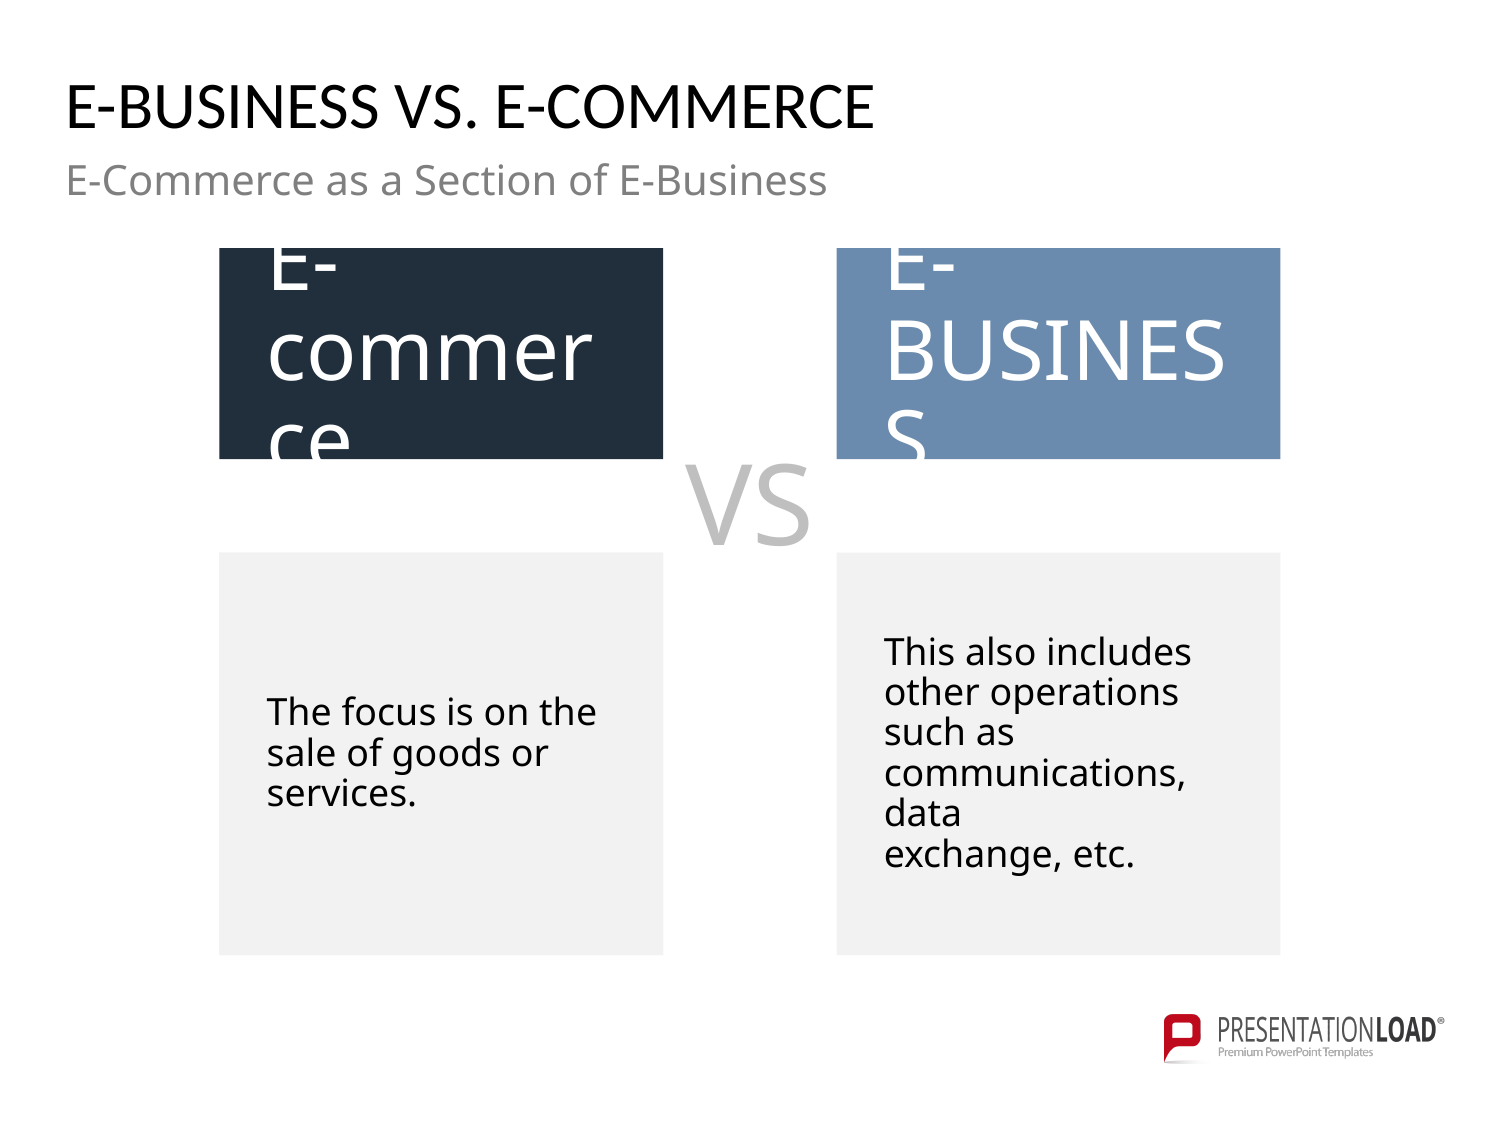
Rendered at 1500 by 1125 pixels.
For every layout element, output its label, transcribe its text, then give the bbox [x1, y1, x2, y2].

text_box The focus is on the sale of goods or services. [217, 551, 665, 957]
title E-BUSINESS VS. E-COMMERCE [64, 70, 1435, 159]
text_box This also includes other operations such as communications, data exchange, etc. [834, 551, 1282, 957]
text_box E-BUSINESS [834, 248, 1282, 461]
list E-Commerce as a Section of E-Business [64, 159, 1435, 248]
picture [1164, 1012, 1445, 1064]
text_box E-commerce [217, 248, 665, 461]
text_box VS [663, 425, 837, 576]
